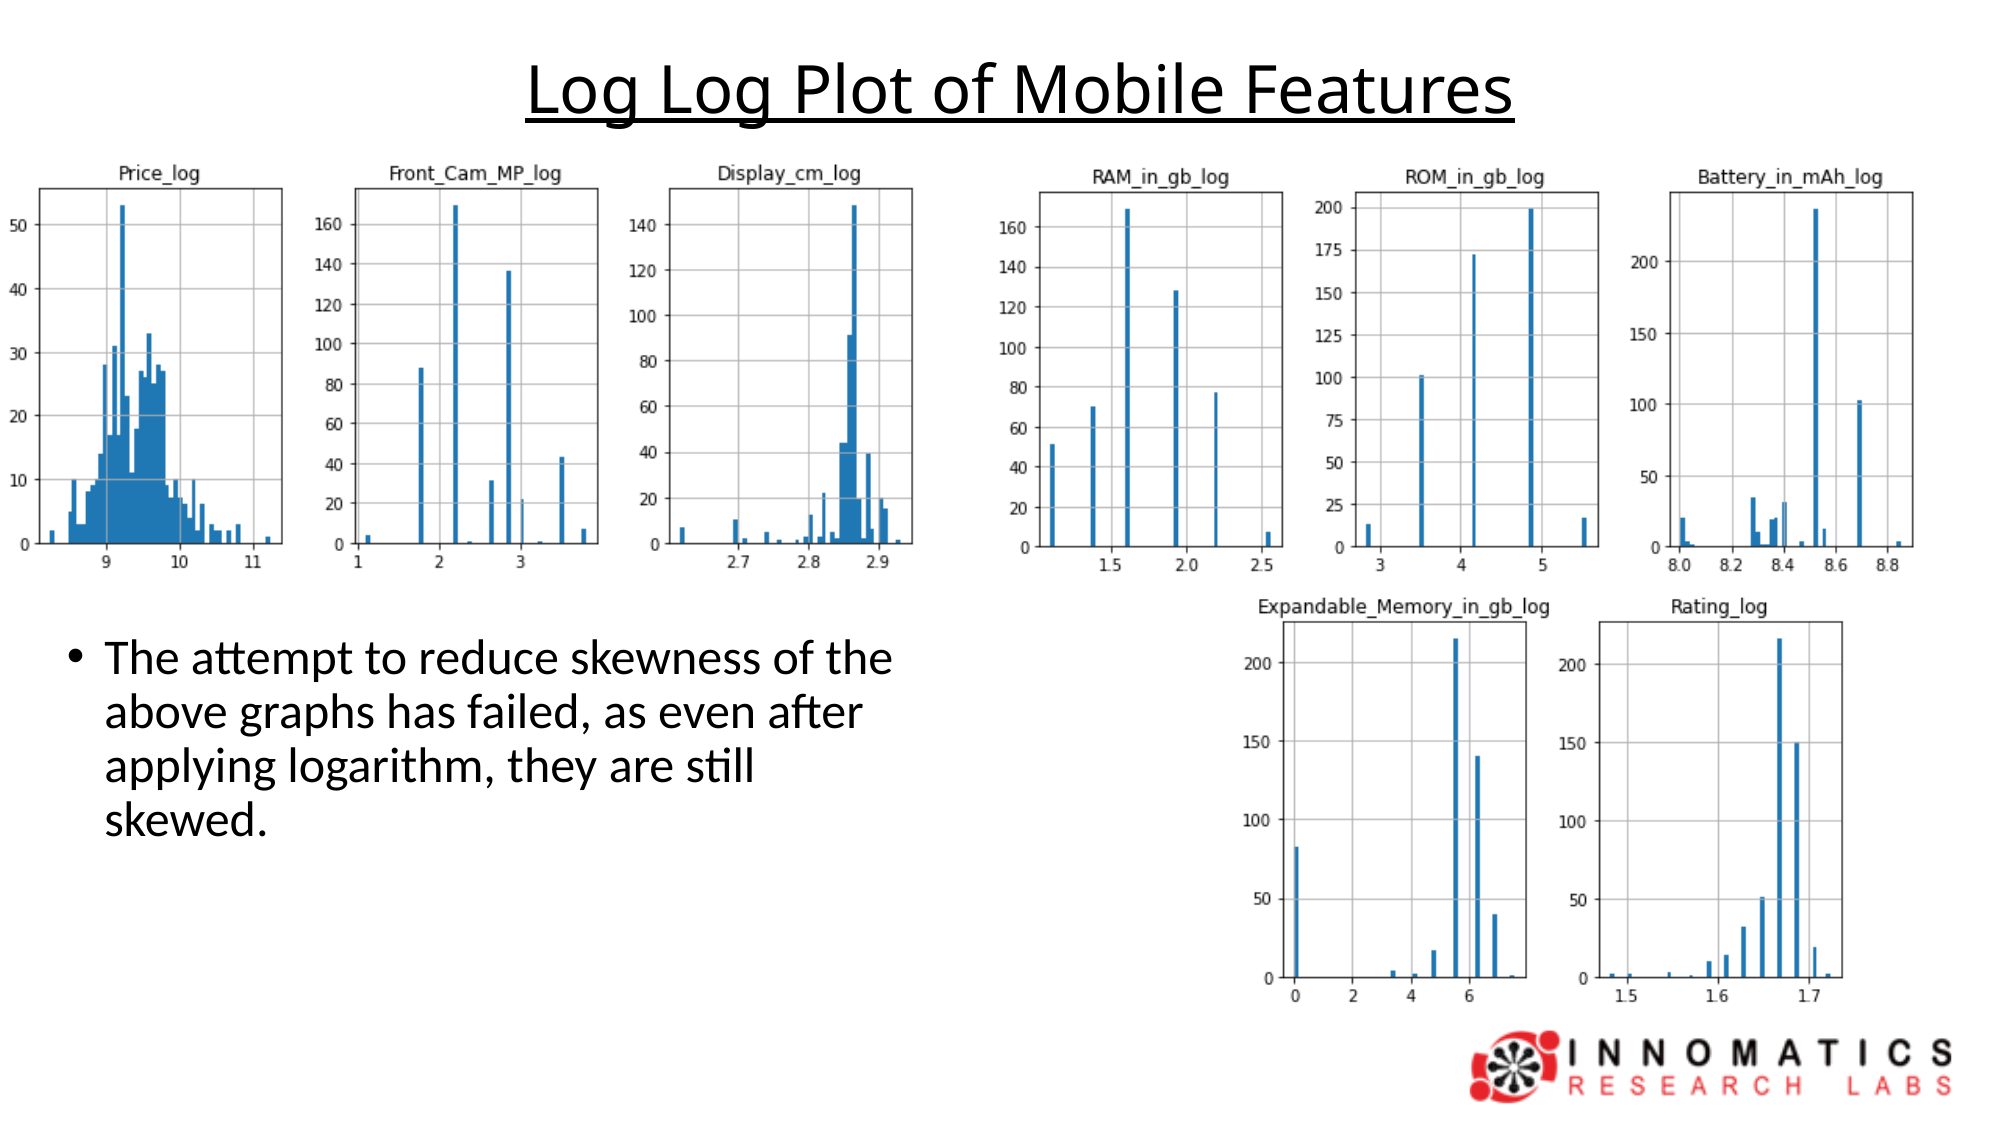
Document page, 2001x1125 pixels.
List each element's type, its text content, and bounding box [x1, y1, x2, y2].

list The attempt to reduce skewness of the above graphs has failed, as even after applying logarithm, they are still skewed. [51, 623, 926, 962]
picture [1445, 1014, 1975, 1125]
title Log Log Plot of Mobile Features [510, 51, 1850, 132]
picture [994, 148, 1931, 1010]
picture [0, 146, 921, 576]
